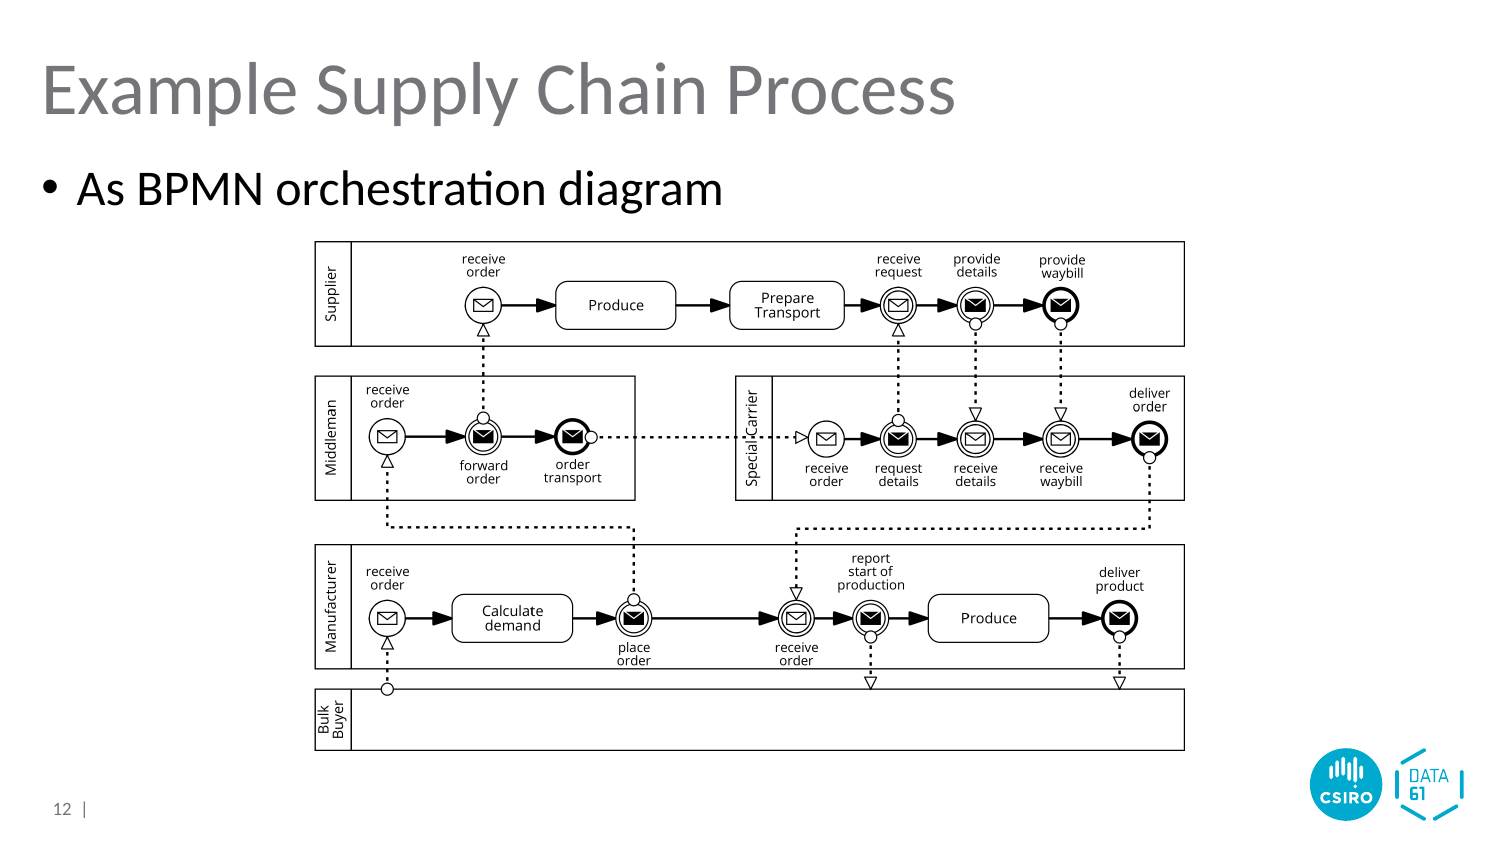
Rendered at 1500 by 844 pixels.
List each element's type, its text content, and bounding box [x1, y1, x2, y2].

picture [313, 239, 1187, 753]
list As BPMN orchestration diagram [41, 161, 1459, 749]
title Example Supply Chain Process [41, 39, 1459, 145]
slide_number 12 | [41, 800, 89, 816]
